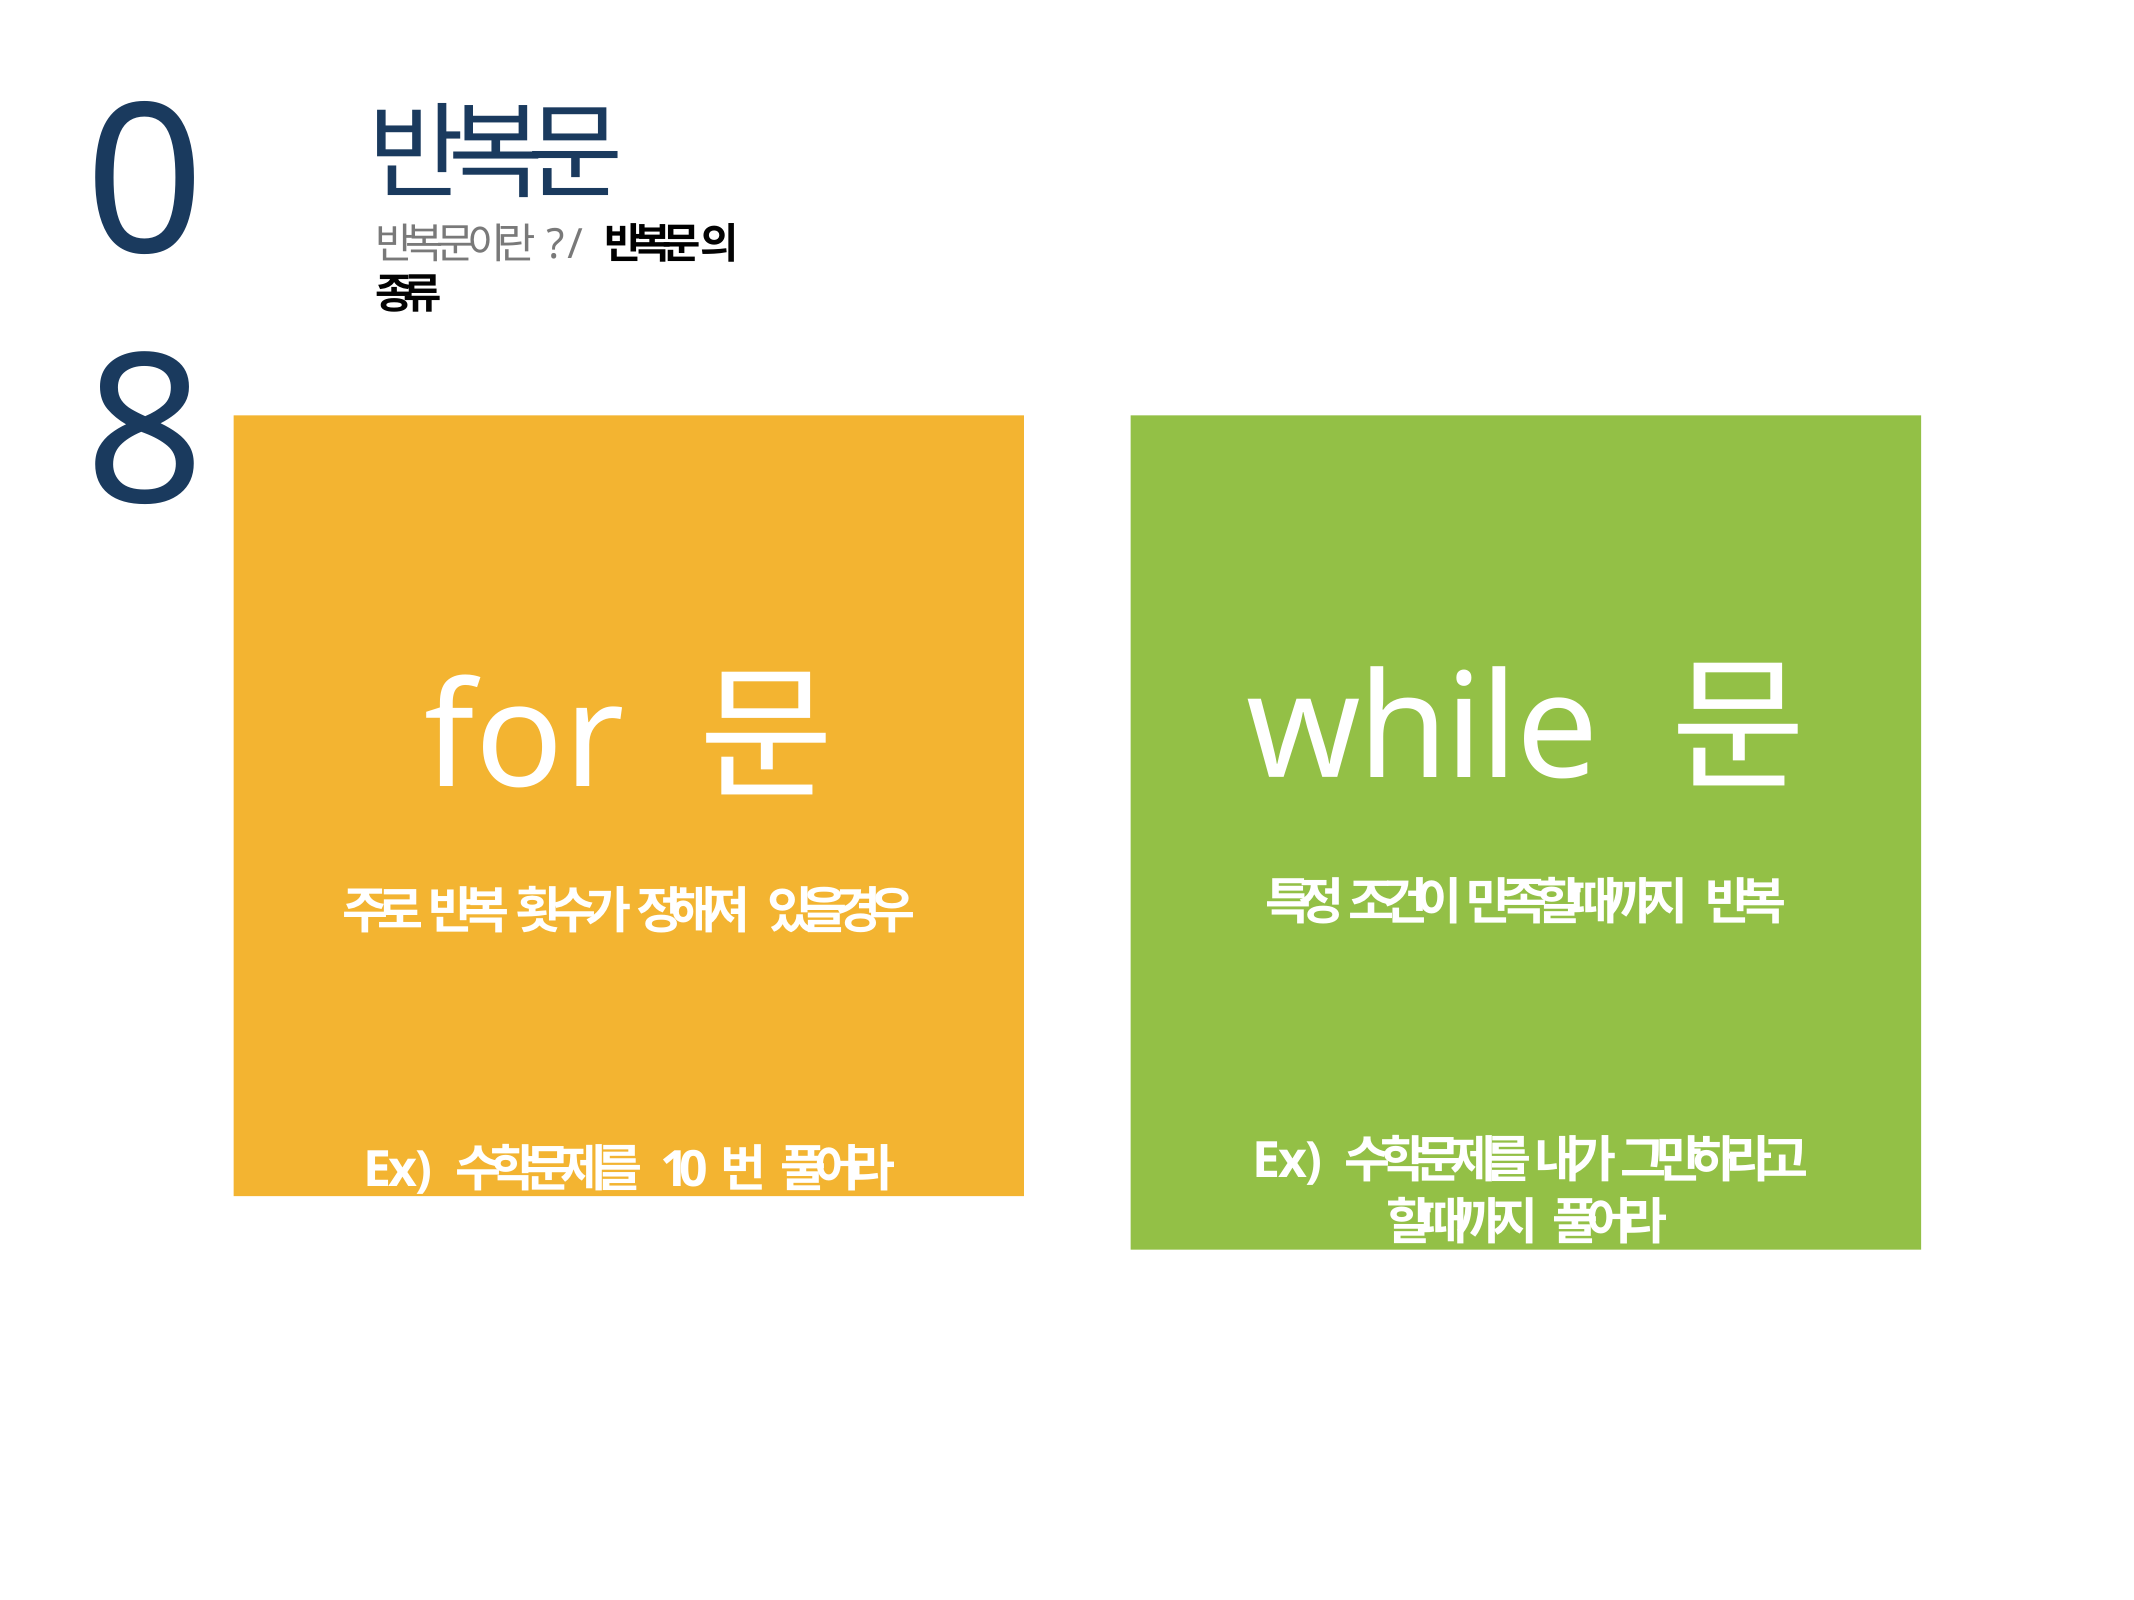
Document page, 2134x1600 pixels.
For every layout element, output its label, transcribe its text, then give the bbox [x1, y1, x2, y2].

text_box 반복문 반복문이란? / 반복문의 종류 [366, 85, 801, 317]
text_box 08 [83, 43, 332, 544]
text_box while 문 특정 조건이 만족할때까지 반복 Ex) 수학문제를 내가 그만하라고 할때까지 풀어라 [1130, 415, 1922, 1250]
text_box for 문 주로 반복 횟수가 정해져 있을경우 Ex) 수학문제를 10번 풀어라 [233, 415, 1024, 1197]
